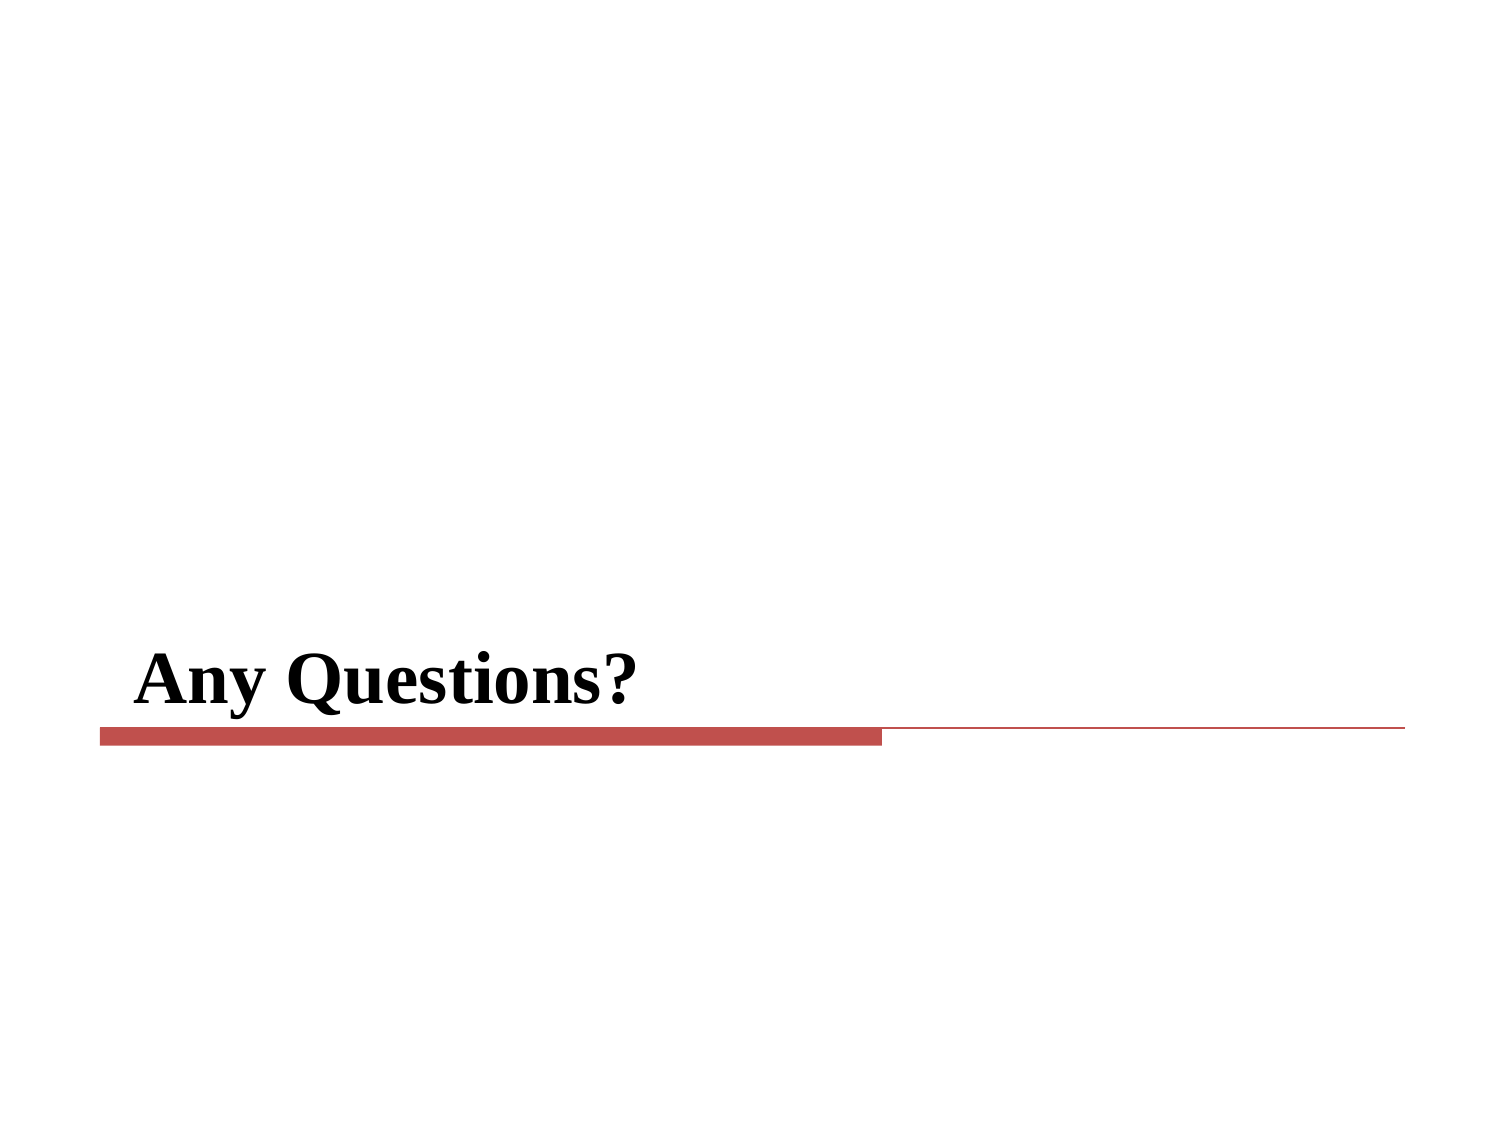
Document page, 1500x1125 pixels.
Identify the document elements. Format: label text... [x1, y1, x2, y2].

title Any Questions? [118, 621, 1394, 728]
